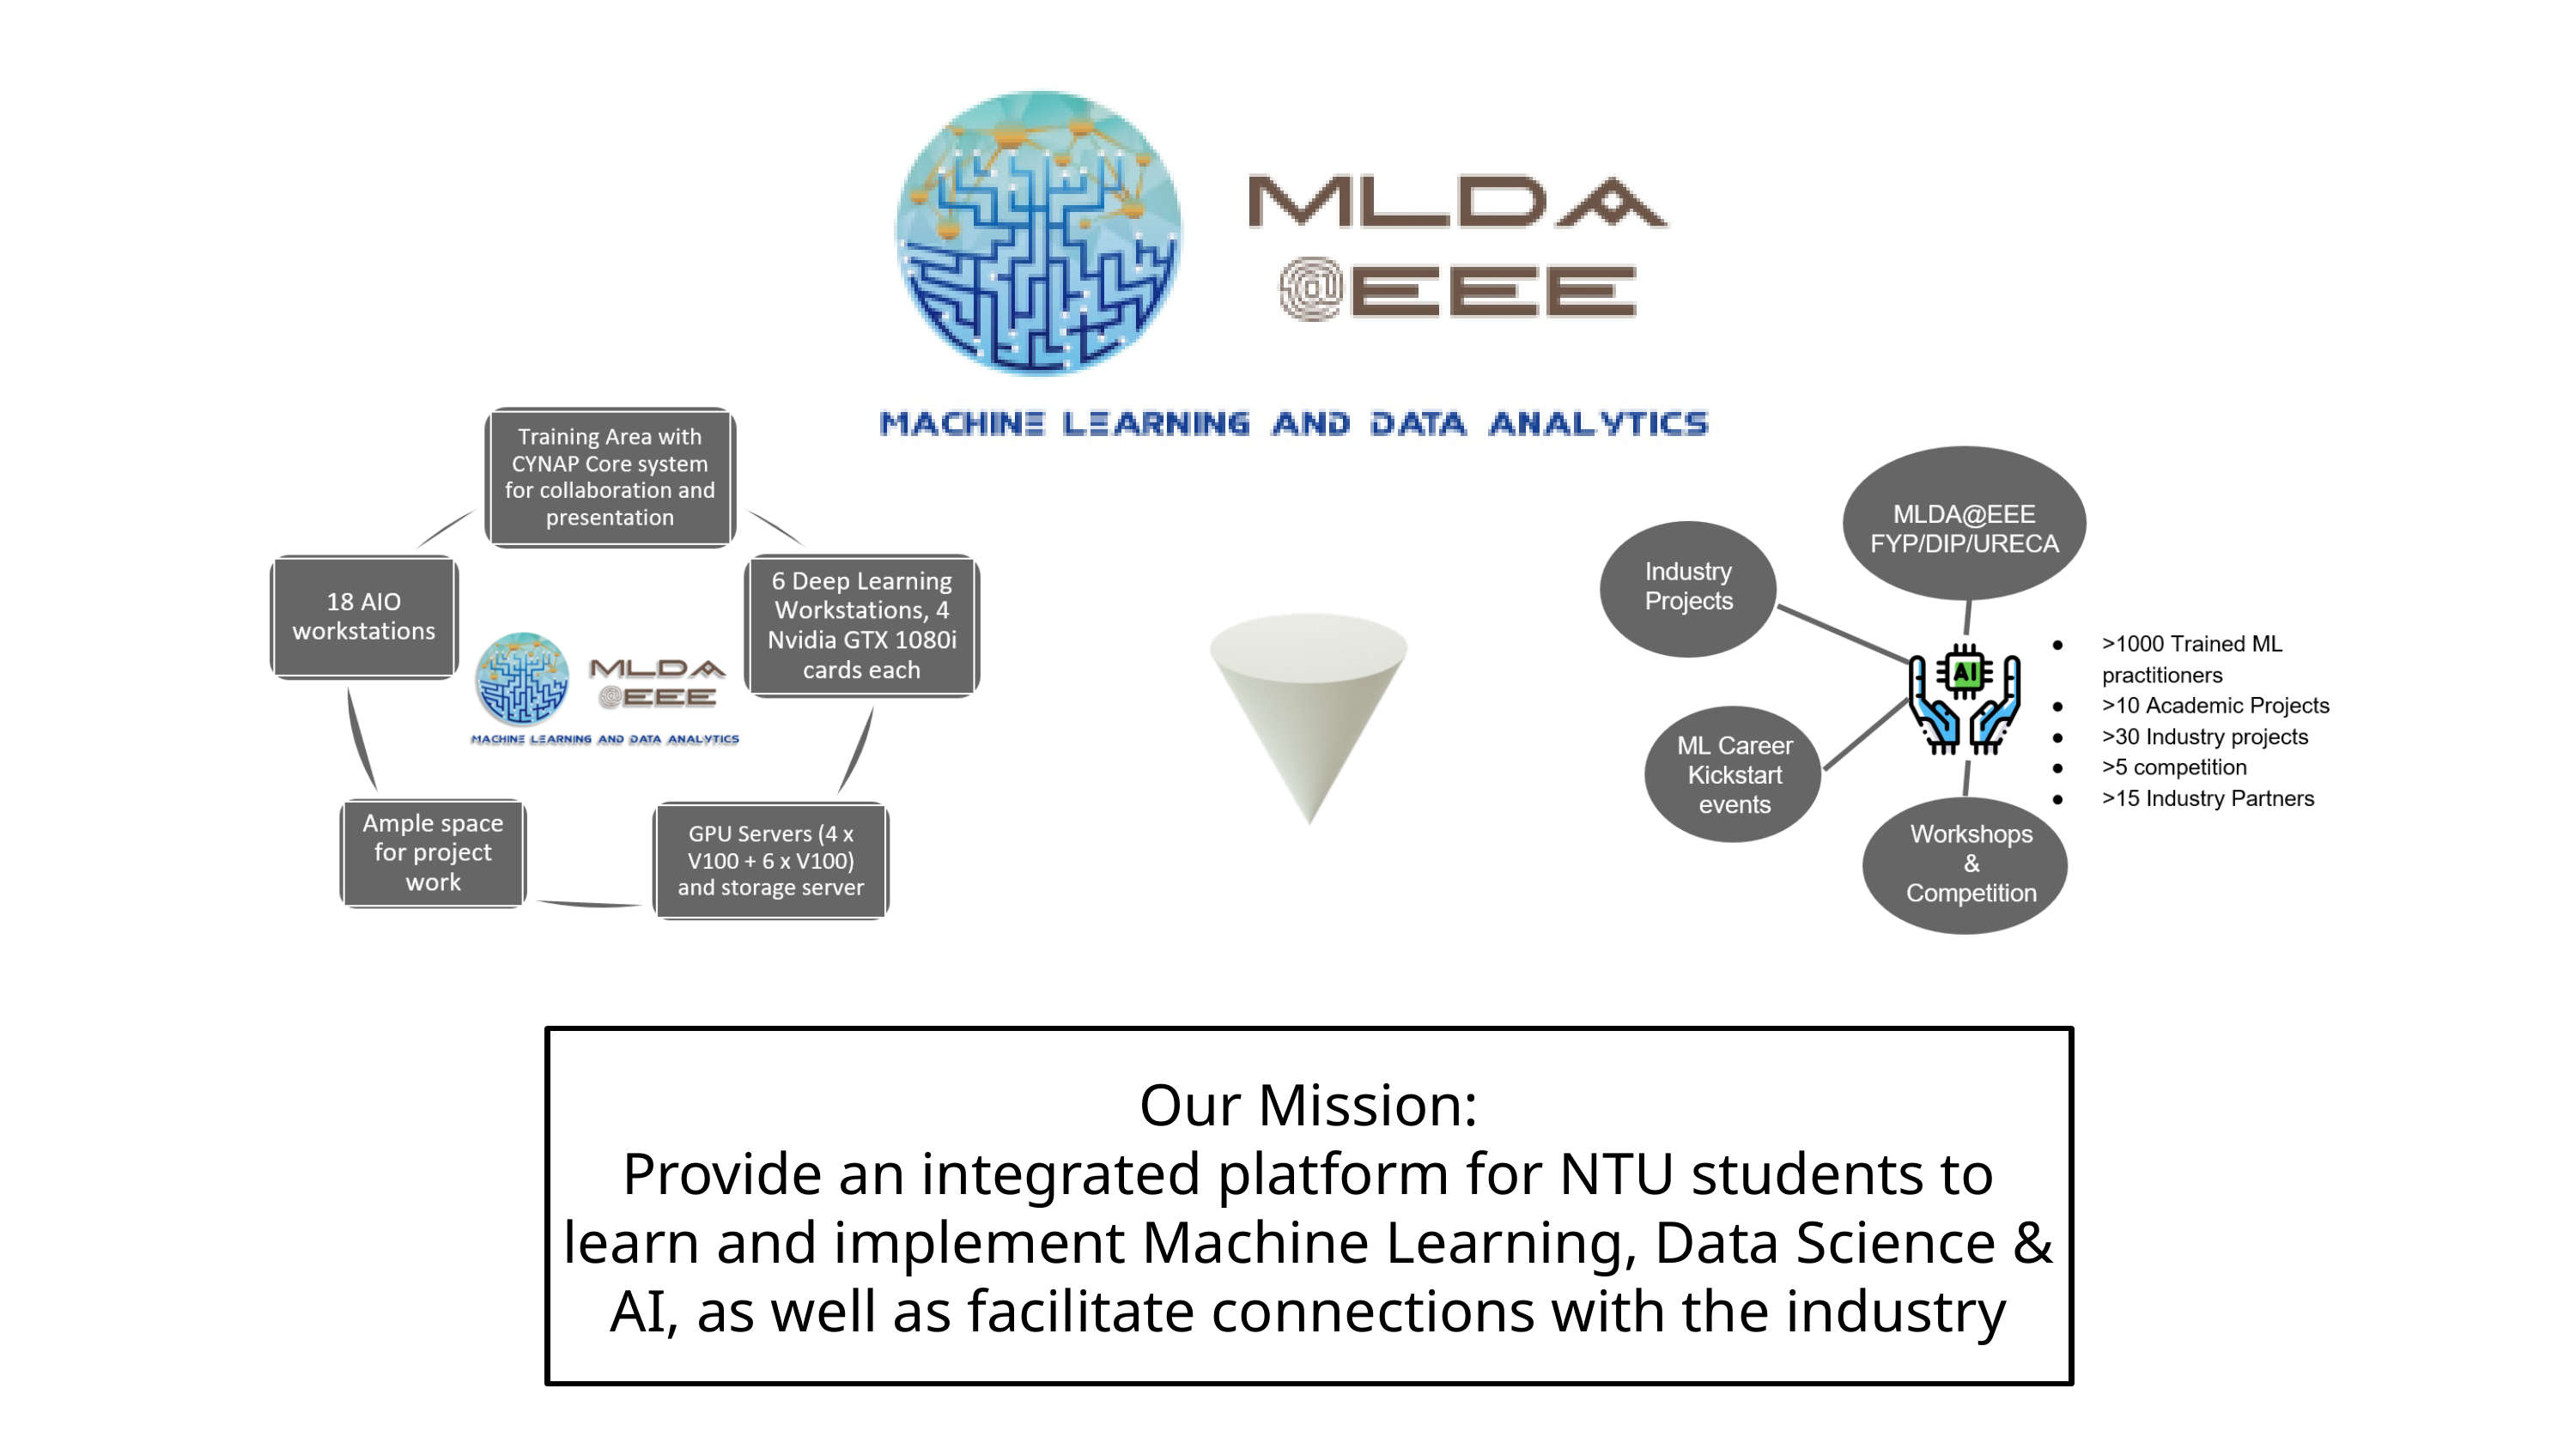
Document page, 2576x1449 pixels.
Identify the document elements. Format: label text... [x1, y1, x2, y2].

text_box Our Mission: Provide an integrated platform for NTU students to learn and implement Machine Learning, Data Science & AI, as well as facilitate connections with the industry [547, 1028, 2072, 1385]
picture [1162, 569, 1413, 836]
picture [235, 0, 2372, 961]
